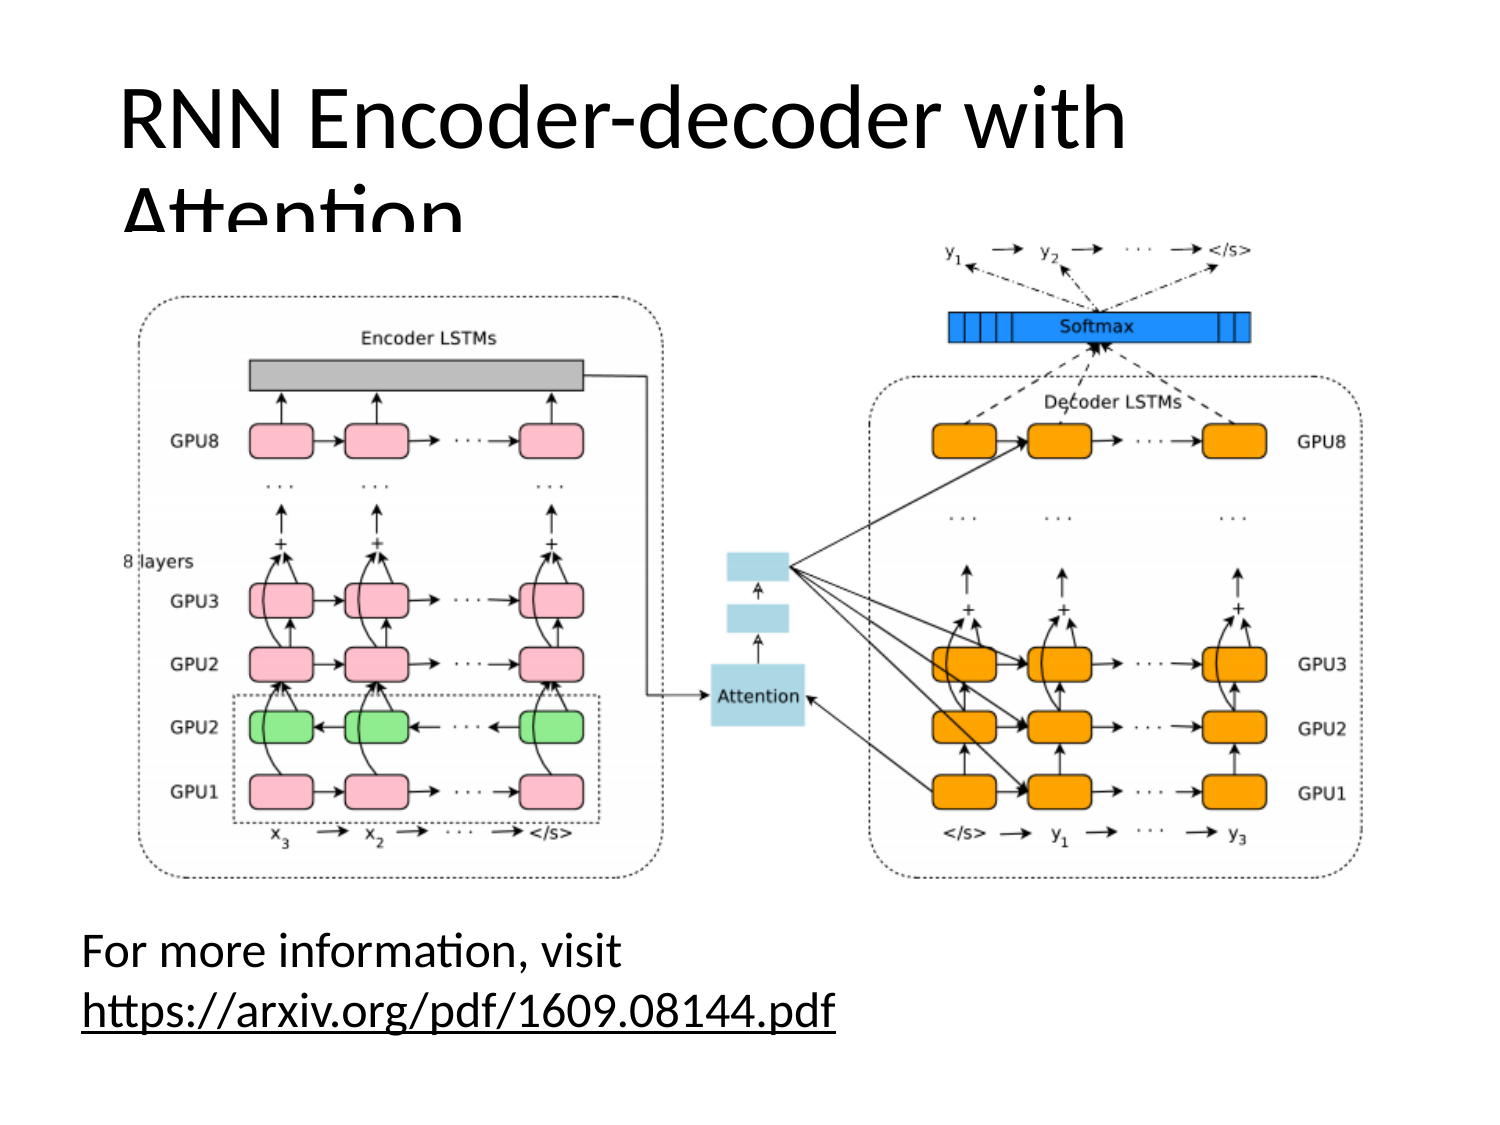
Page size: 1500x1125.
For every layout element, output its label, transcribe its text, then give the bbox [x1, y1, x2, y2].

text_box For more information, visit https://arxiv.org/pdf/1609.08144.pdf [66, 910, 1431, 1046]
title RNN Encoder-decoder with Attention [103, 59, 1397, 232]
picture [101, 232, 1399, 893]
